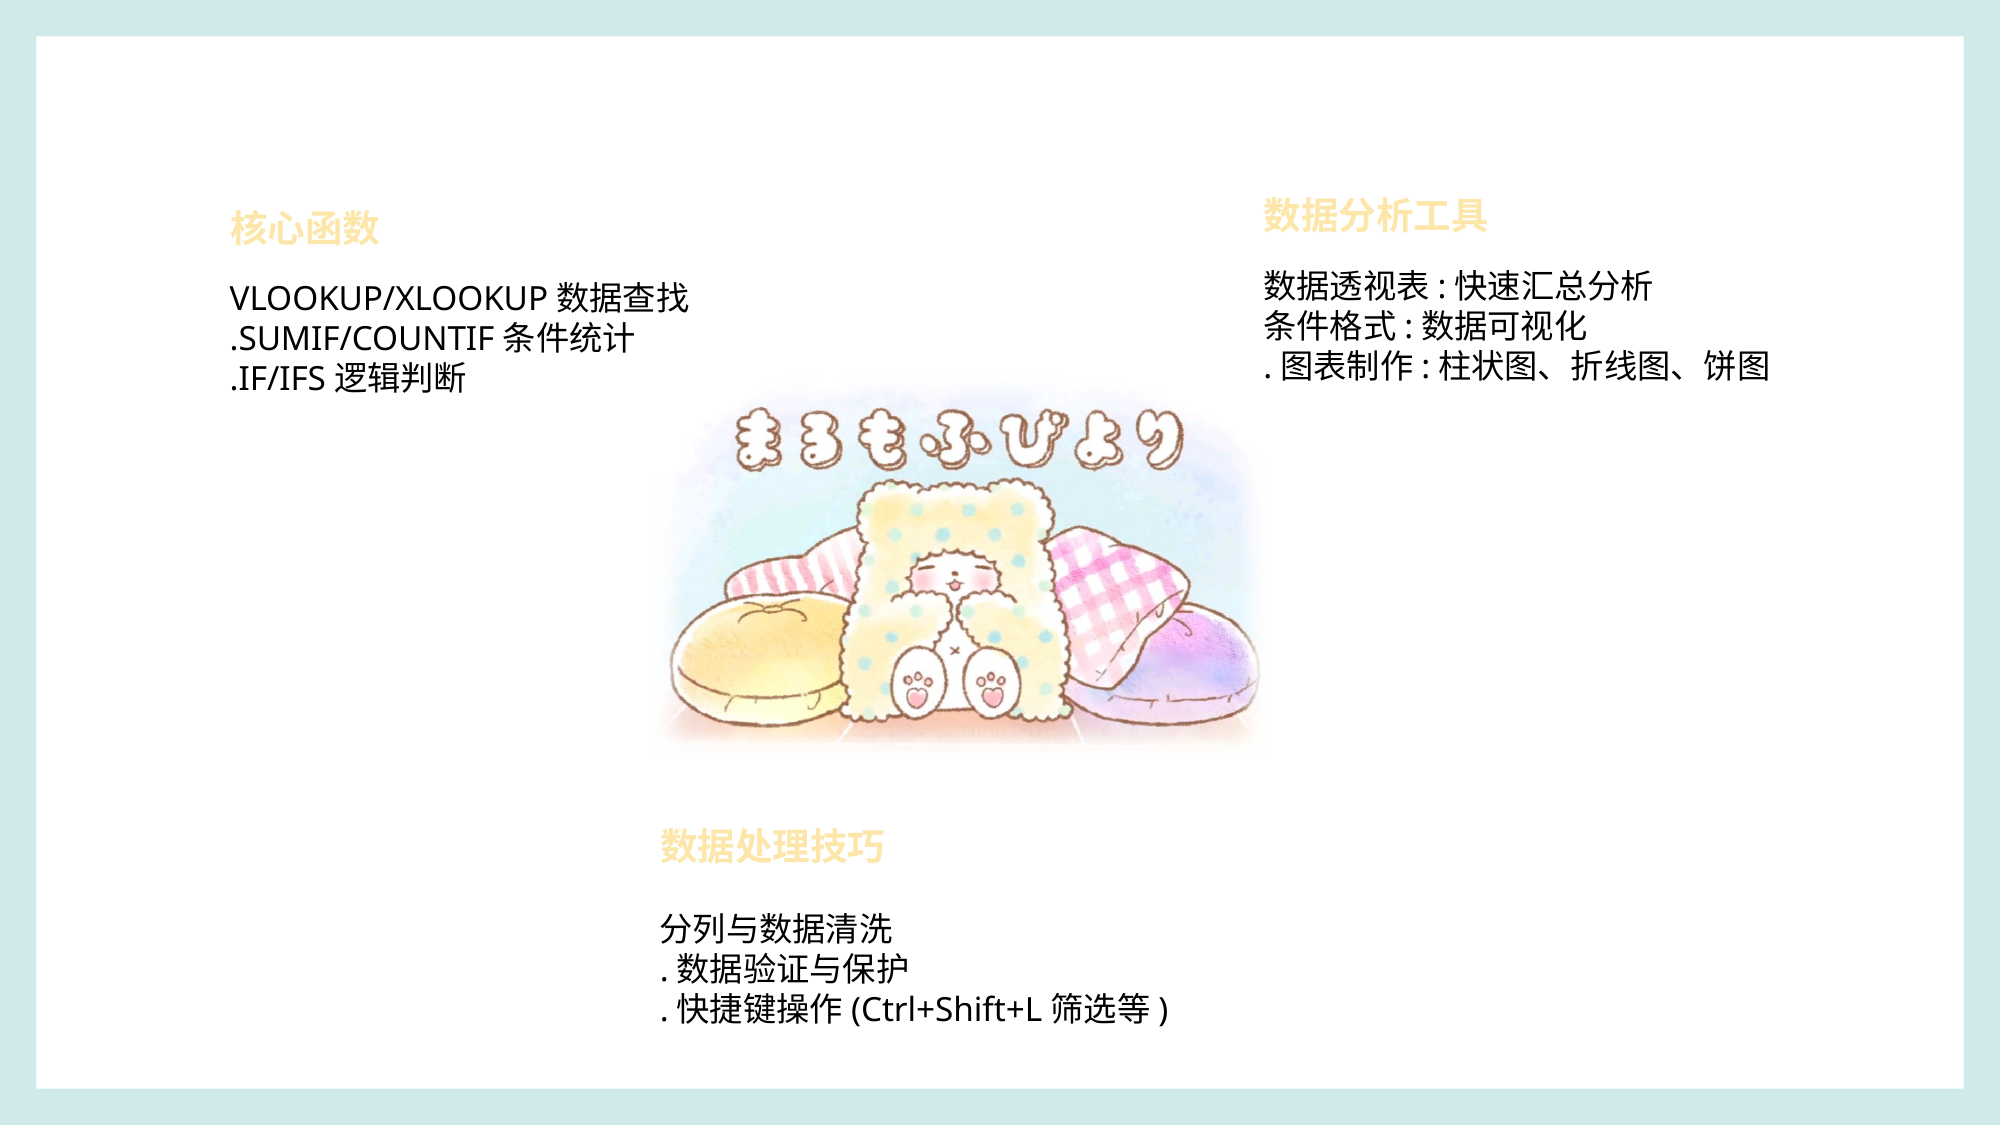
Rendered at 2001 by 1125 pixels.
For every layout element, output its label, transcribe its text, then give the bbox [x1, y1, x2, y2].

text_box 数据透视表:快速汇总分析 条件格式:数据可视化 .图表制作:柱状图、折线图、饼图 [1248, 257, 2000, 393]
picture [650, 370, 1271, 758]
text_box 分列与数据清洗 .数据验证与保护 .快捷键操作(Ctrl+Shift+L筛选等) [645, 900, 1753, 1036]
text_box [0, 0, 2000, 1125]
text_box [645, 815, 1326, 917]
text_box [159, 197, 841, 285]
text_box VLOOKUP/XLOOKUP数据查找 .SUMIF/COUNTIF条件统计 .IF/IFS逻辑判断 [214, 269, 1215, 405]
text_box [1214, 183, 1875, 283]
